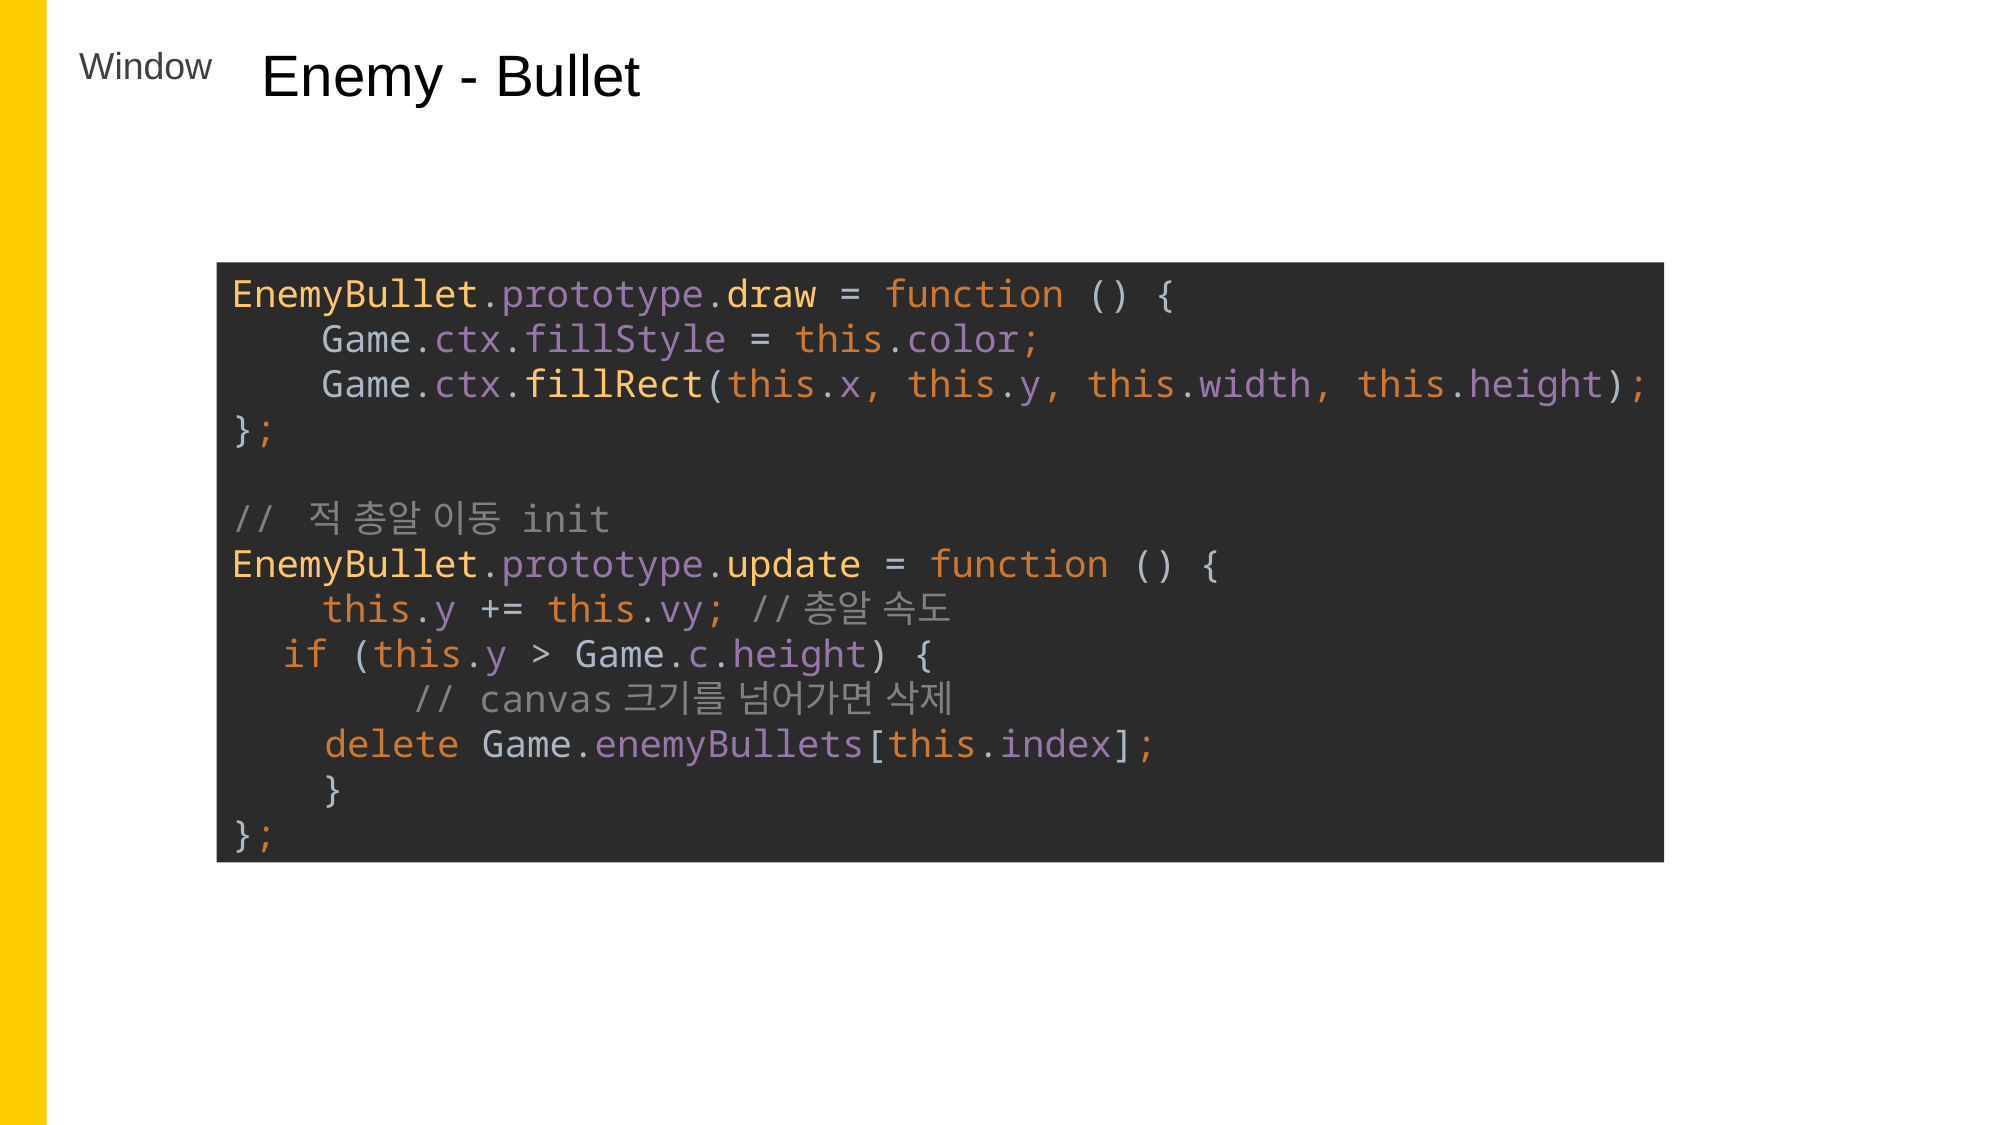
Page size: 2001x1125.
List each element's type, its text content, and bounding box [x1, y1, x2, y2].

text_box [0, 0, 48, 1125]
text_box Enemy - Bullet [247, 30, 657, 116]
text_box Window [64, 34, 228, 95]
text_box EnemyBullet.prototype.draw = function () { Game.ctx.fillStyle = this.color; Game.ctx.fillRect(this.x, this.y, this.width, this.height); }; // 적 총알 이동 init EnemyBullet.prototype.update = function () { this.y += this.vy; //총알 속도 if (this.y > Game.c.height) { // canvas크기를 넘어가면 삭제 delete Game.enemyBullets[this.index]; } }; [216, 262, 1665, 863]
